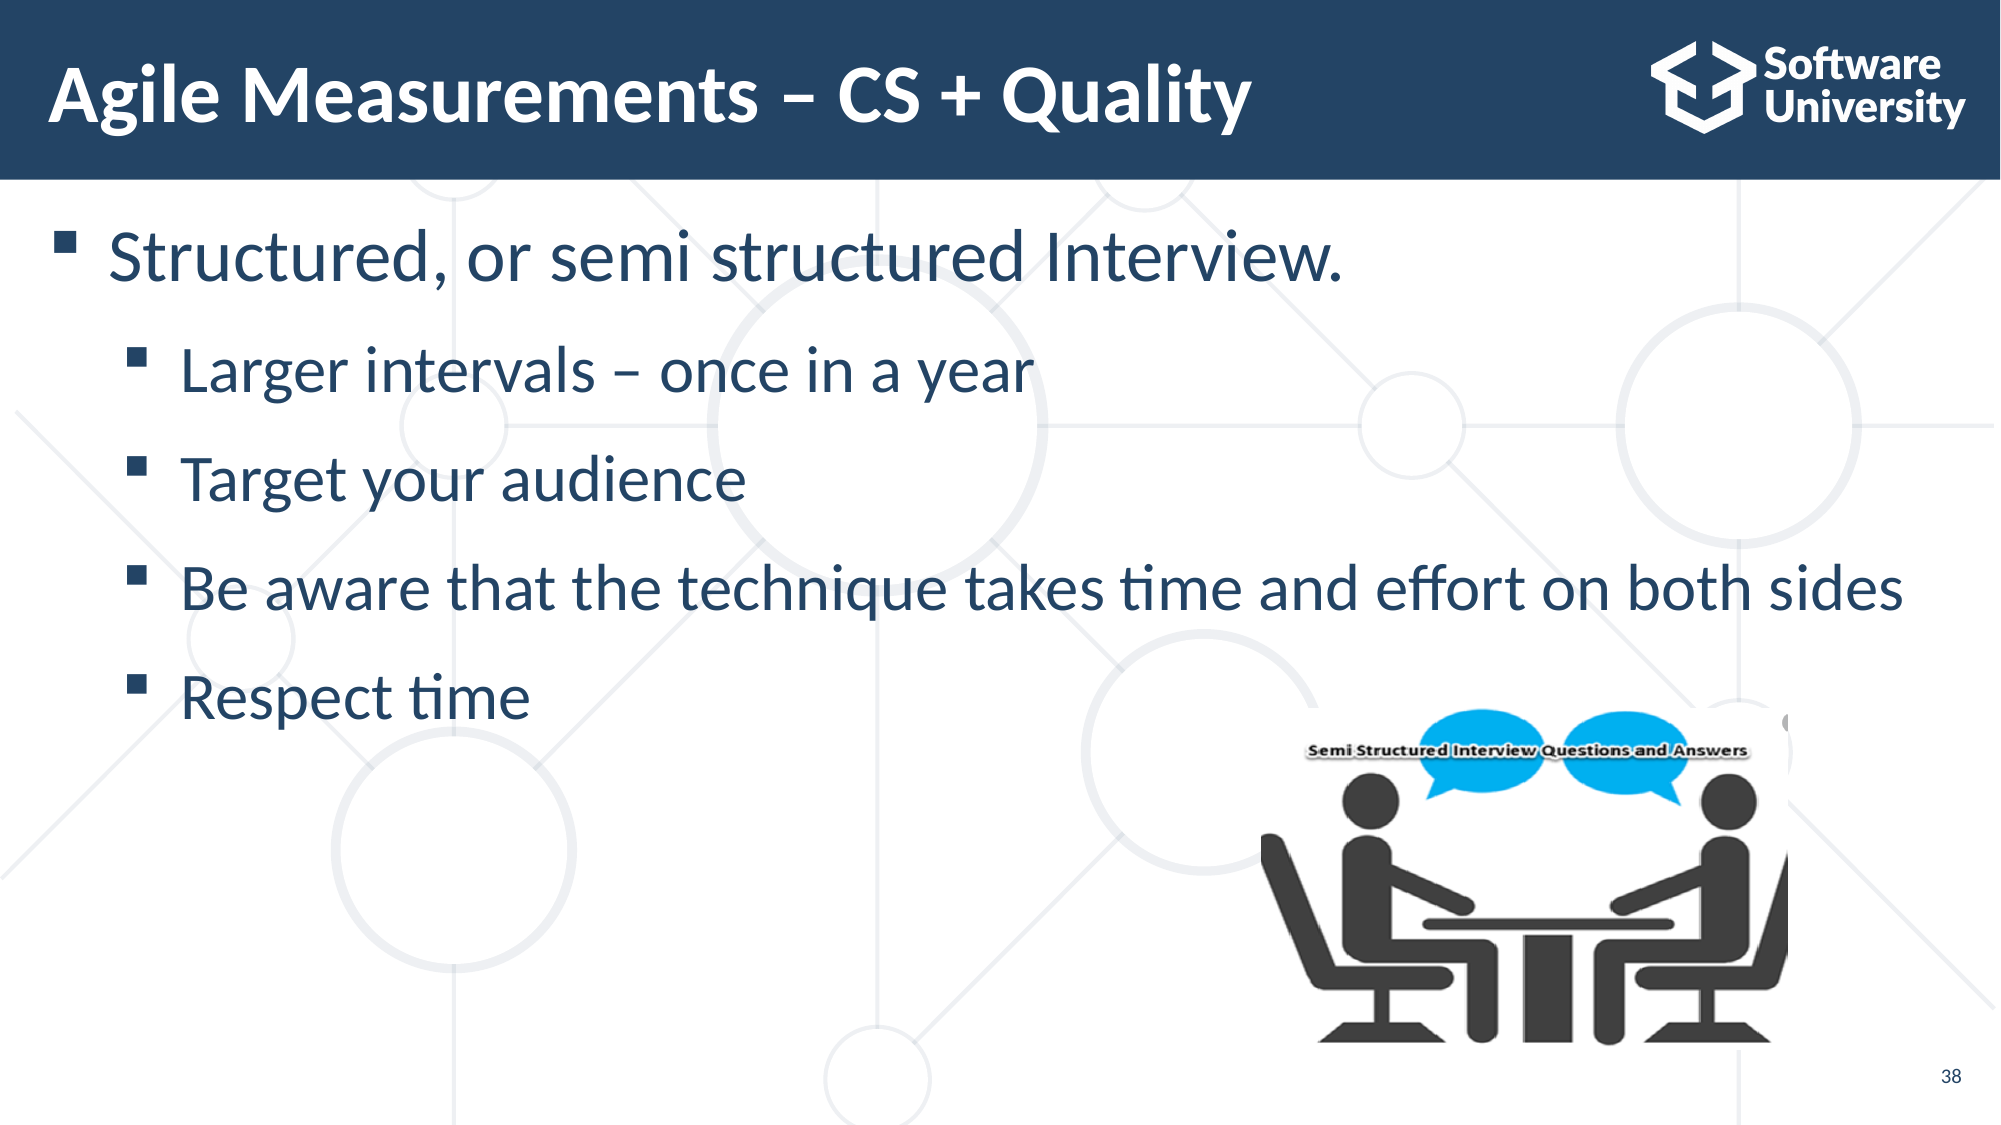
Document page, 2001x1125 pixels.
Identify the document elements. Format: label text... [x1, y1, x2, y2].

picture [1260, 708, 1788, 1050]
picture [1651, 41, 1966, 134]
title Agile Measurements – CS + Quality [31, 16, 1625, 162]
slide_number 38 [1897, 1049, 1968, 1101]
list Structured, or semi structured Interview. Larger intervals – once in a year Target your audience Be aware that the technique takes time and effort on both sides Respect time [31, 196, 1970, 827]
